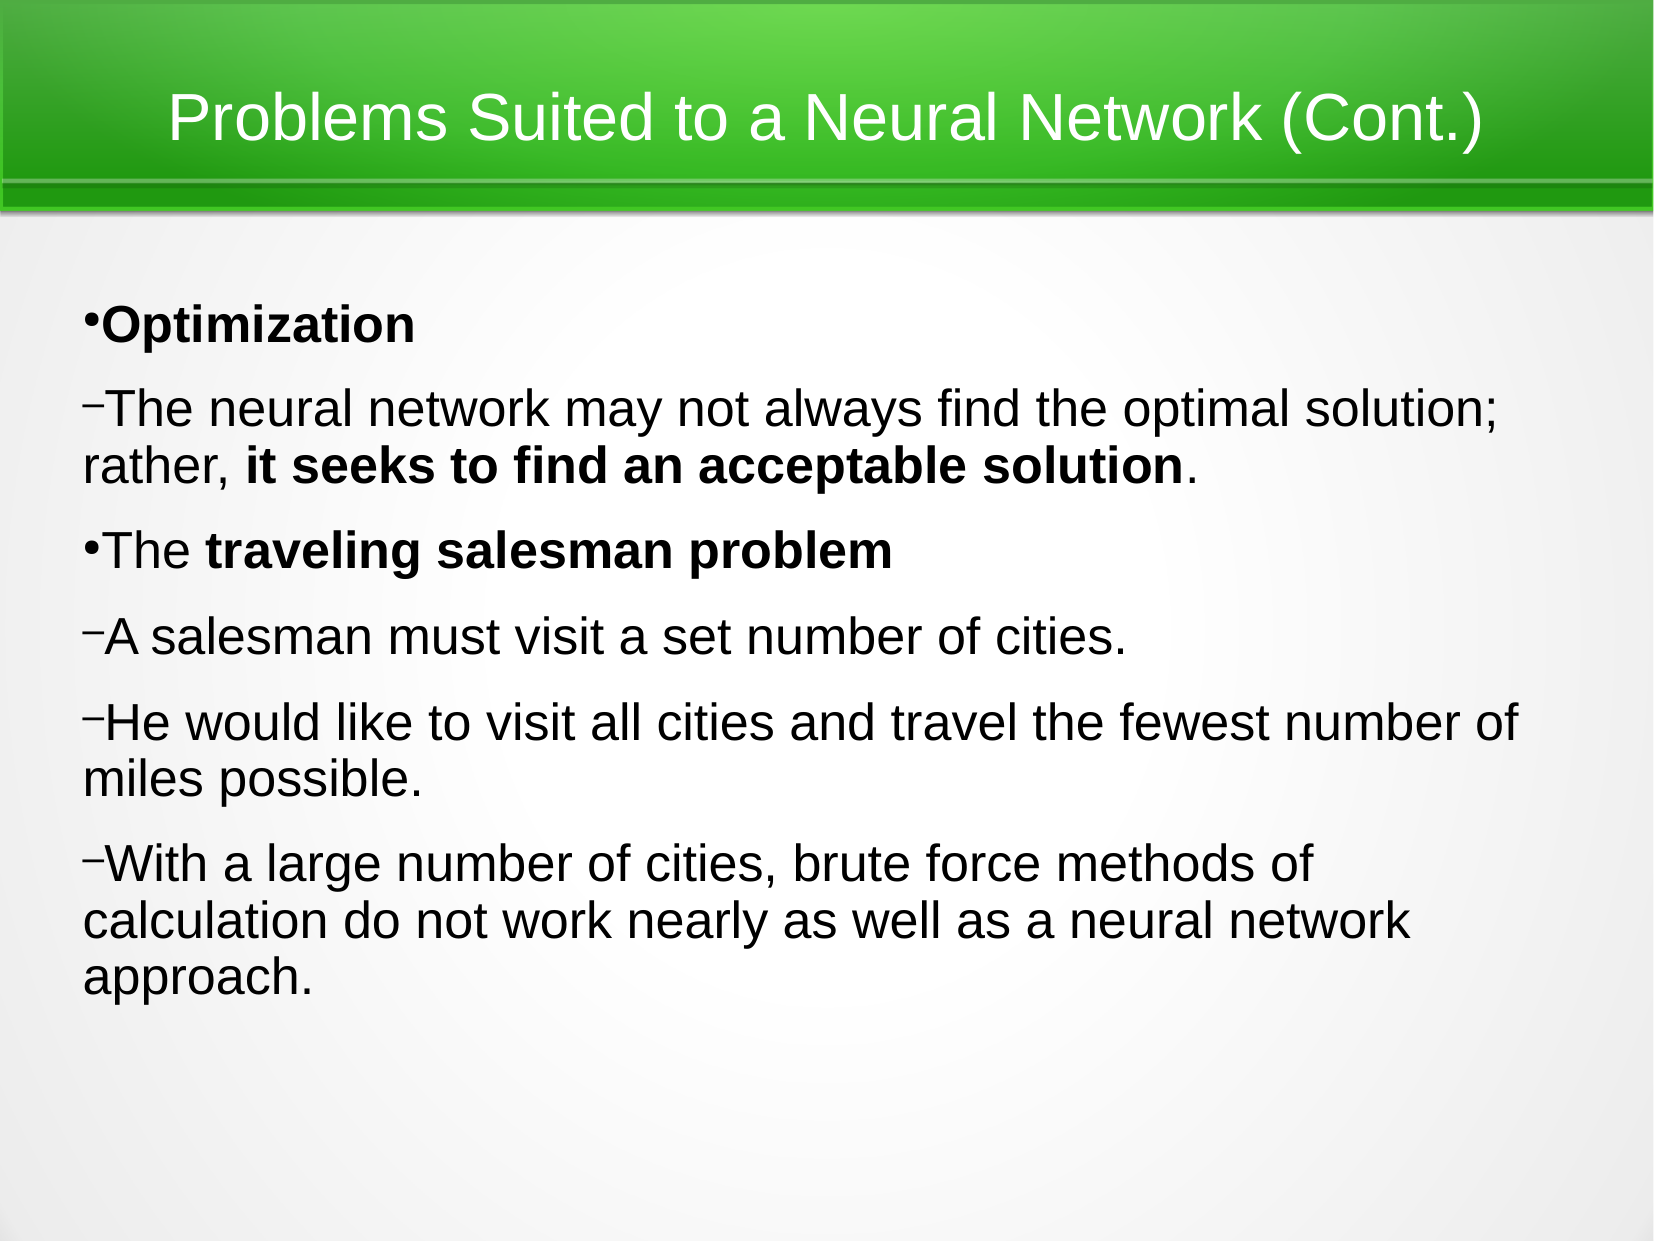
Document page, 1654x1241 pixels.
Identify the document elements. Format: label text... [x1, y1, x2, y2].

picture [0, 0, 1654, 1241]
list Optimization The neural network may not always find the optimal solution; rather, it seeks to find an acceptable solution. The traveling salesman problem A salesman must visit a set number of cities. He would like to visit all cities and travel the fewest number of miles possible. With a large number of cities, brute force methods of calculation do not work nearly as well as a neural network approach. [82, 290, 1538, 1140]
title Problems Suited to a Neural Network (Cont.) [82, 49, 1571, 179]
